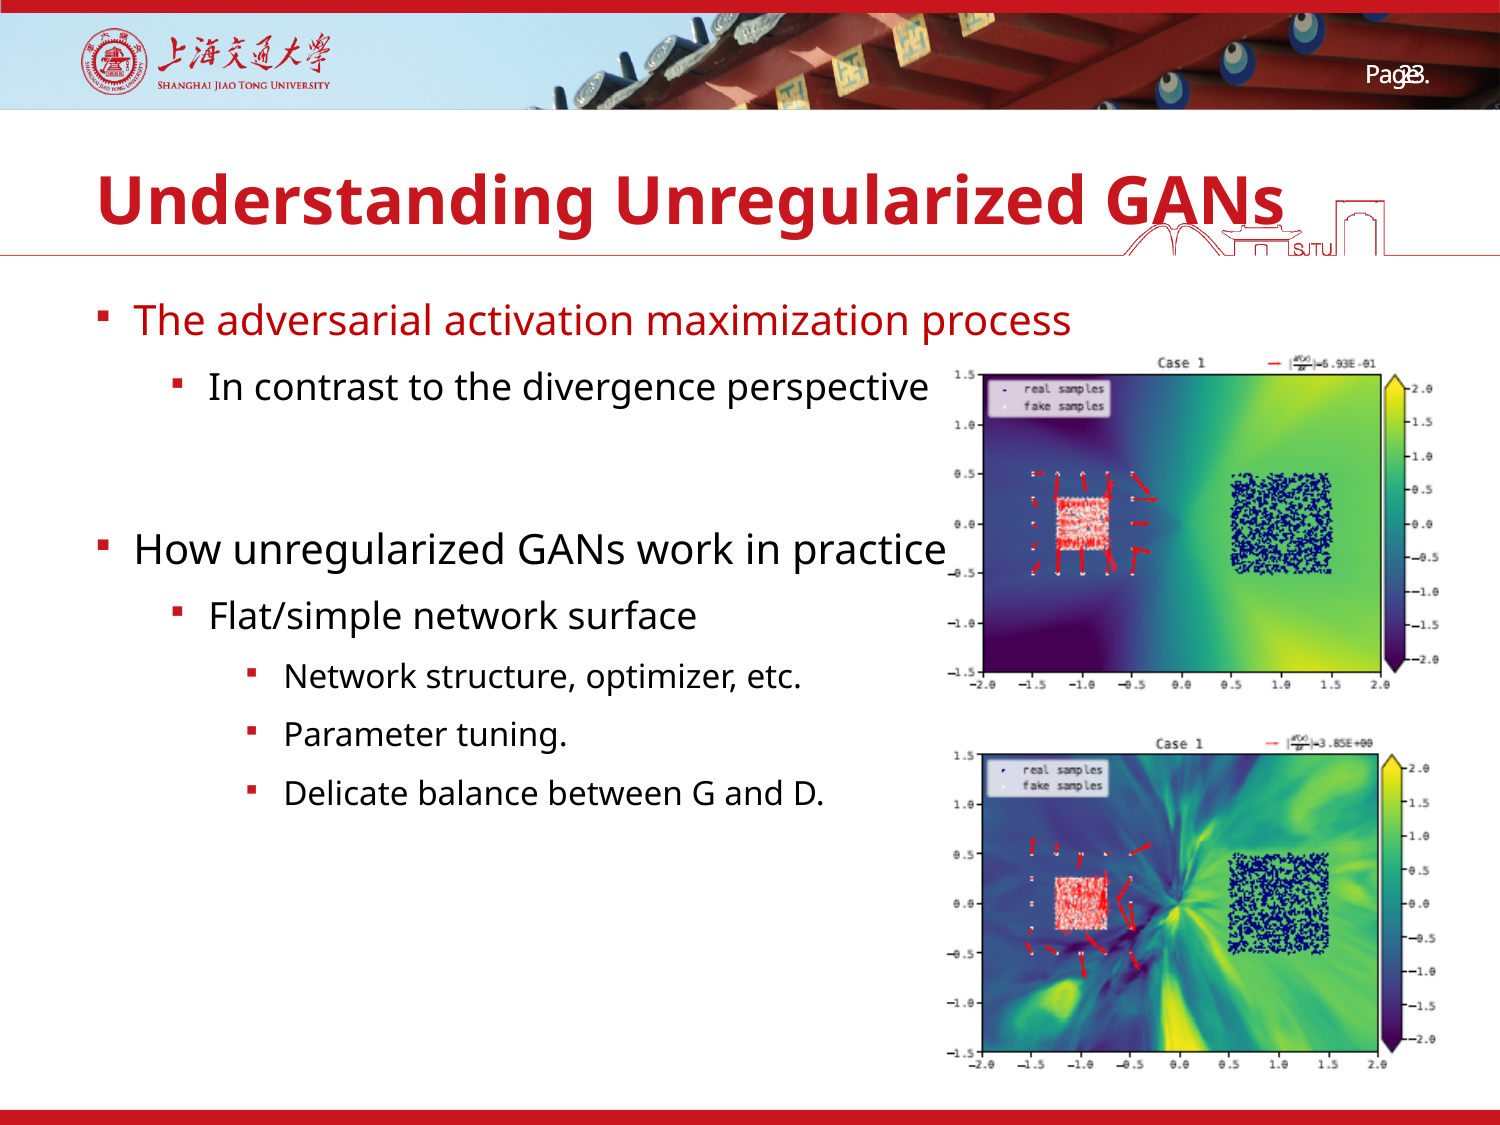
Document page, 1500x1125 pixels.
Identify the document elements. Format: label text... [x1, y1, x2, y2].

title Understanding Unregularized GANs [81, 160, 1455, 255]
picture [0, 0, 1500, 110]
list The adversarial activation maximization process In contrast to the divergence perspective How unregularized GANs work in practice Flat/simple network surface Network structure, optimizer, etc. Parameter tuning. Delicate balance between G and D. [81, 276, 1455, 1084]
picture [0, 200, 1500, 256]
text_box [941, 349, 1455, 1084]
